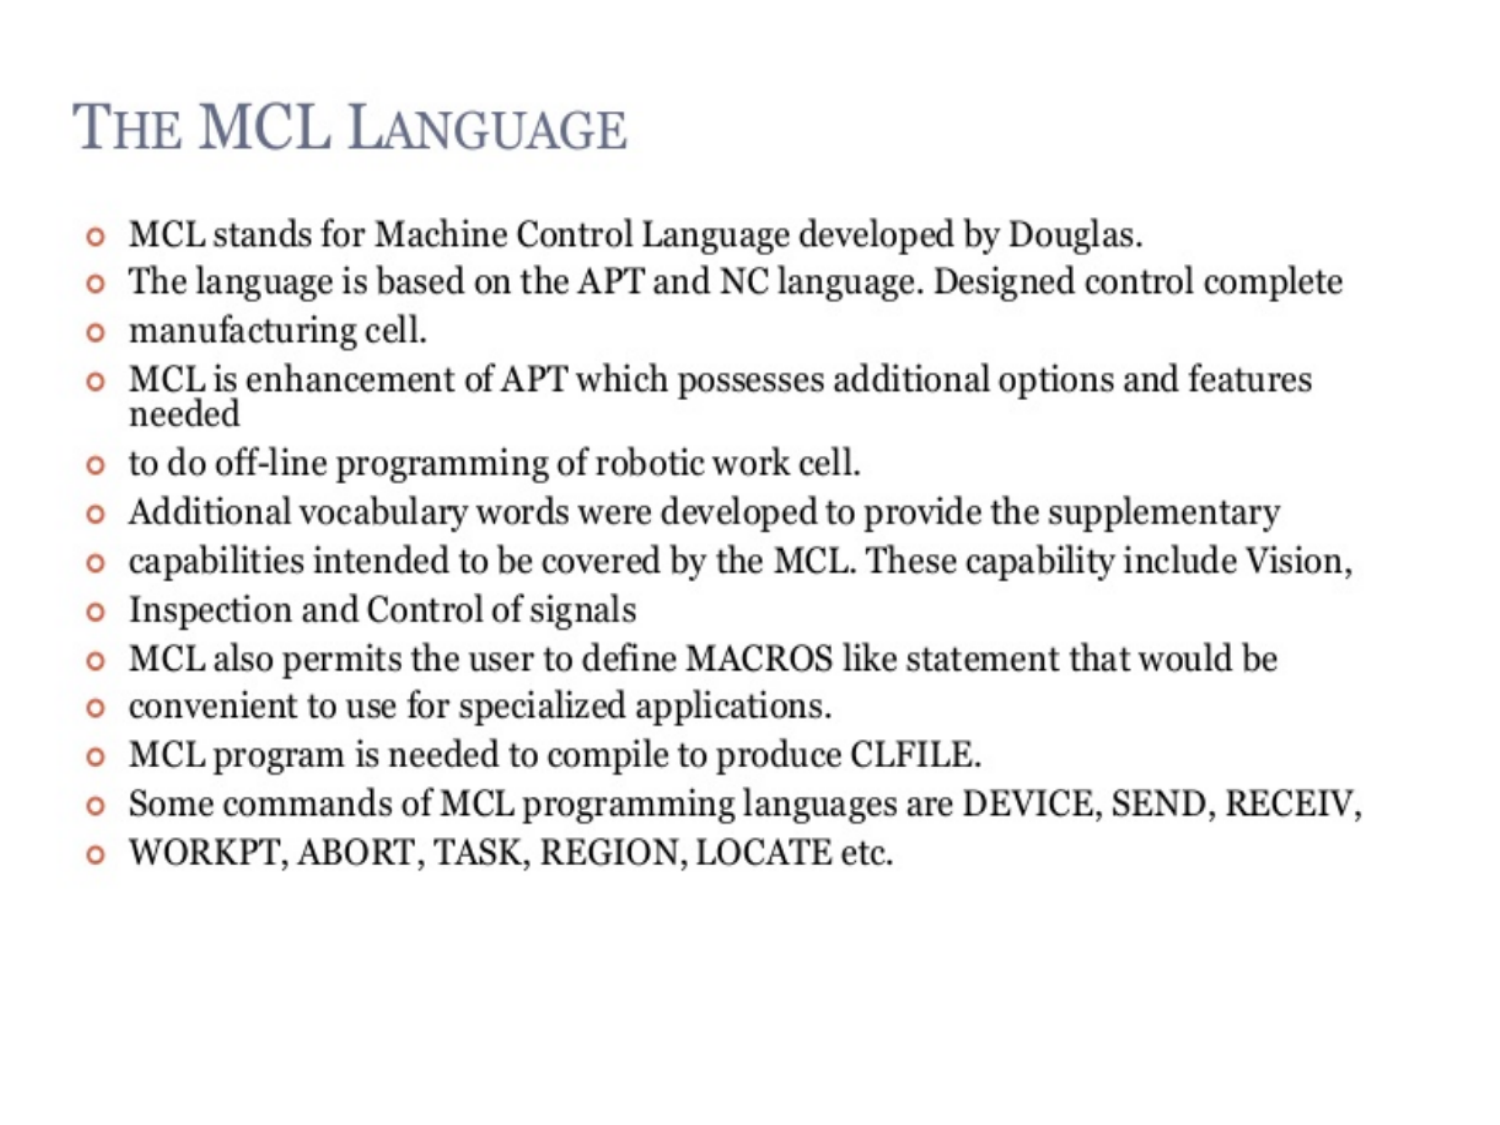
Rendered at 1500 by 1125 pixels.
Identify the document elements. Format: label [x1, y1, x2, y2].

picture [21, 62, 1500, 938]
